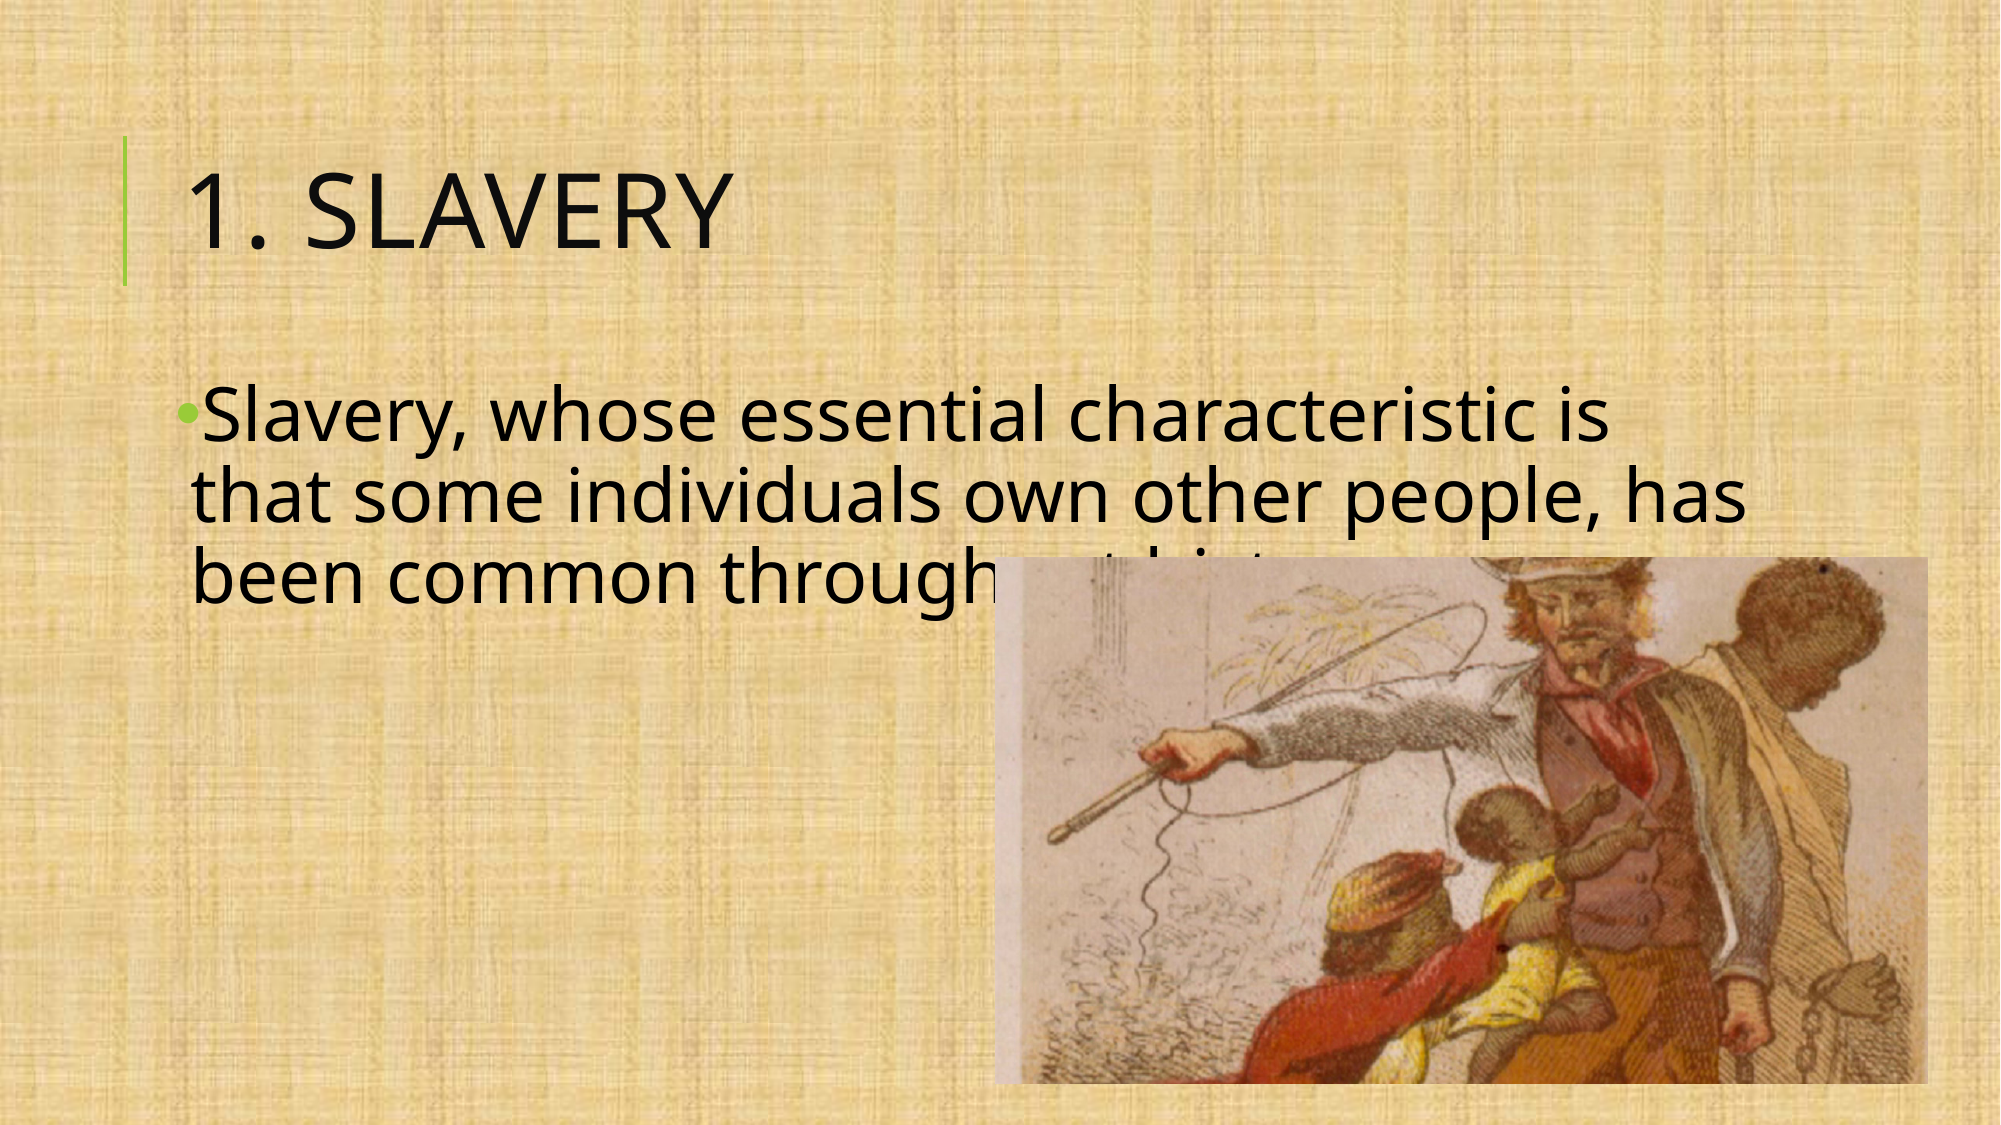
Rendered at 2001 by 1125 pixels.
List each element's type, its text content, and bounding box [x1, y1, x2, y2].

picture [0, 0, 2001, 1125]
title 1. sLavery [168, 96, 1763, 342]
list Slavery, whose essential characteristic is that some individuals own other people, has been common throughout history. [168, 368, 1763, 1029]
